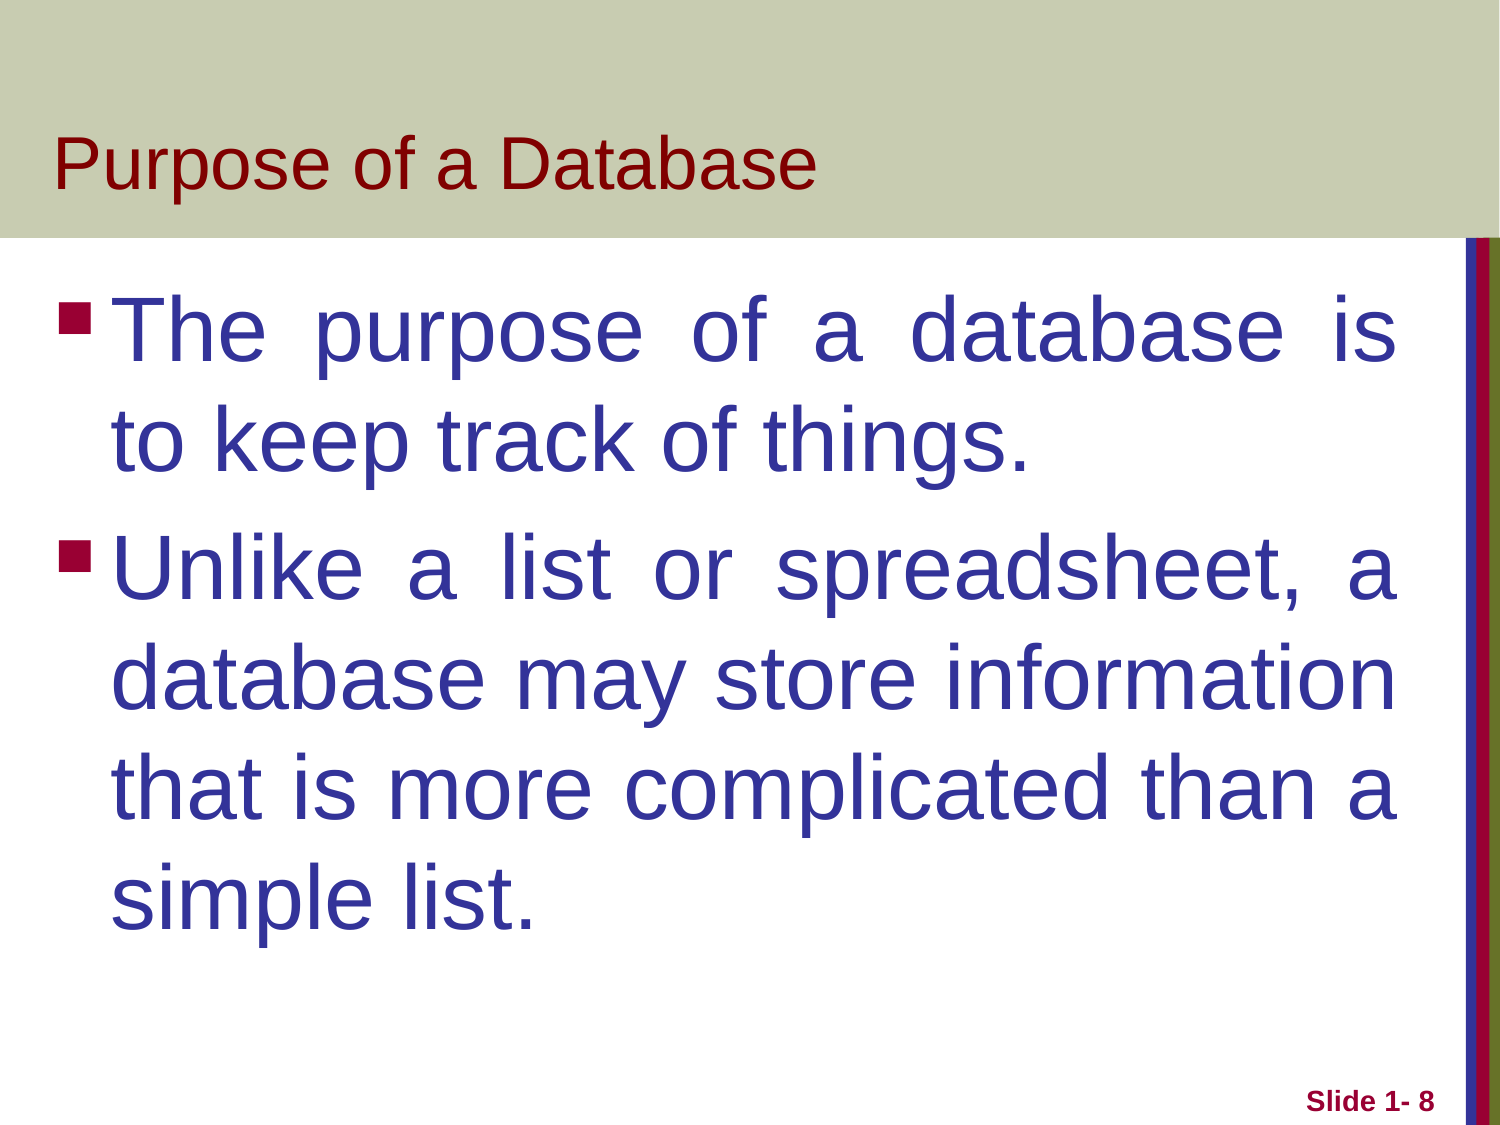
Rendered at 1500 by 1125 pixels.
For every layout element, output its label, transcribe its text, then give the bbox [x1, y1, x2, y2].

title Purpose of a Database [37, 49, 1317, 213]
slide_number Slide 1- 8 [1137, 1049, 1451, 1125]
list The purpose of a database is to keep track of things. Unlike a list or spreadsheet, a database may store information that is more complicated than a simple list. [39, 262, 1401, 1013]
